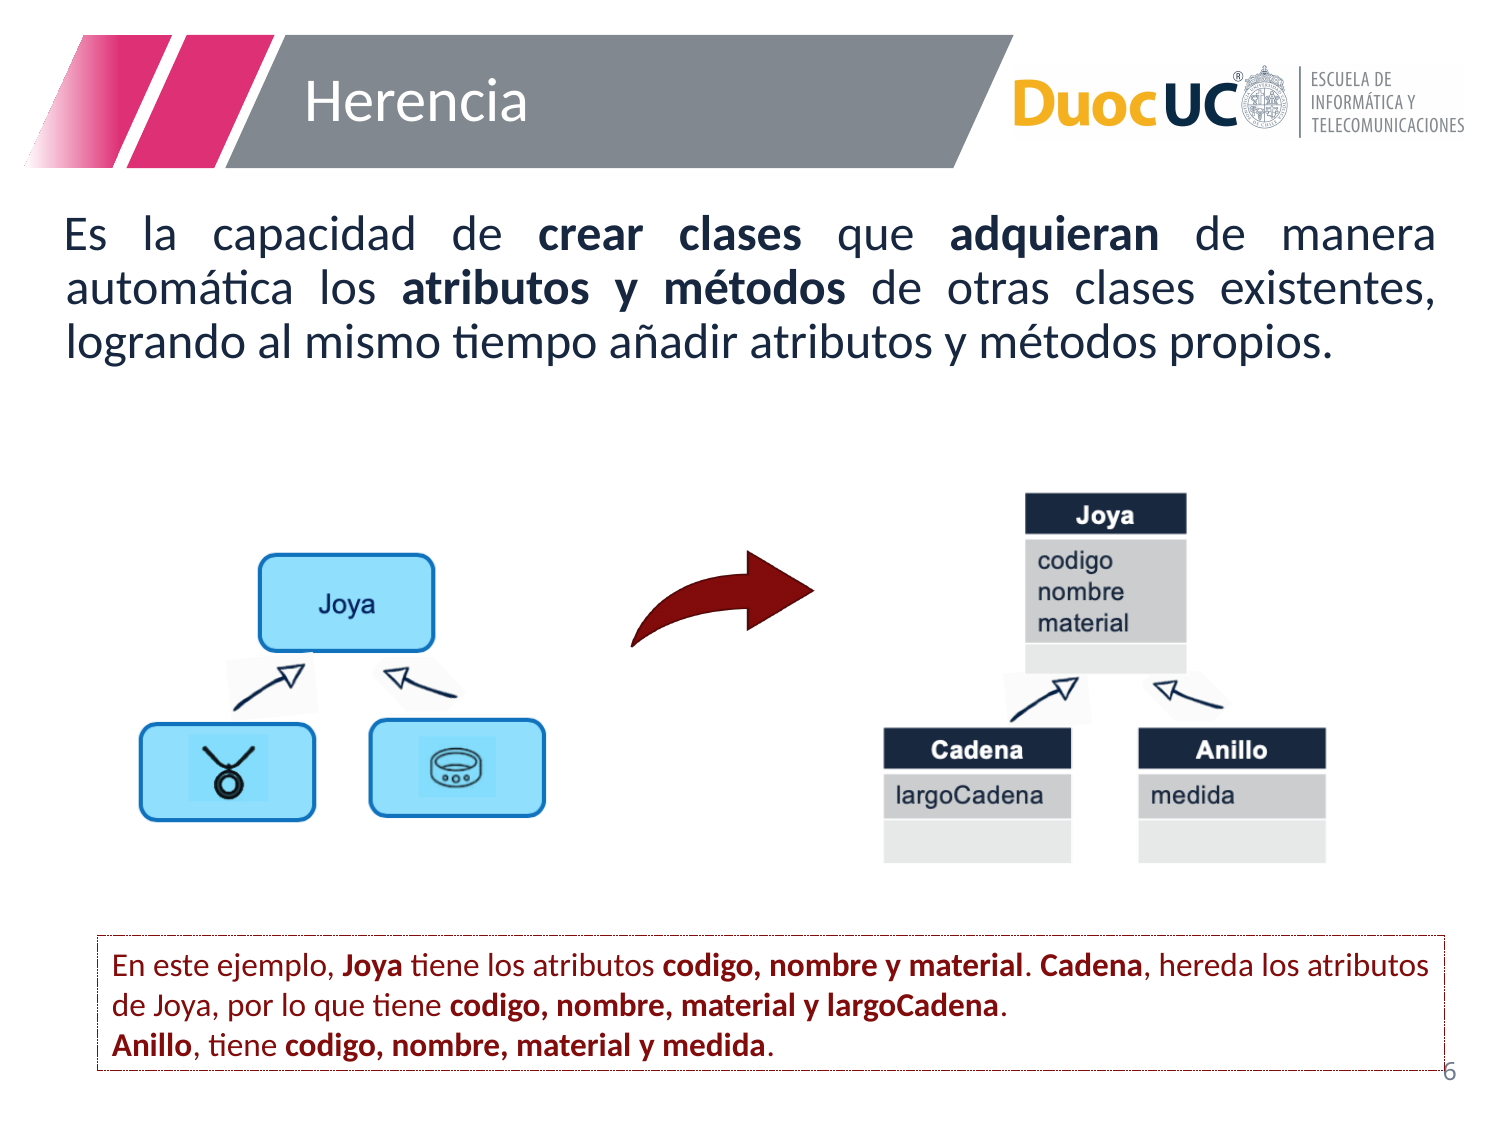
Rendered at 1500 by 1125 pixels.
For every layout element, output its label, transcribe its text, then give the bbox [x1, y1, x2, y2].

picture [1013, 63, 1465, 140]
picture [98, 511, 832, 865]
title Herencia [289, 34, 993, 169]
picture [872, 452, 1368, 884]
list Es la capacidad de crear clases que adquieran de manera automática los atributos y métodos de otras clases existentes, logrando al mismo tiempo añadir atributos y métodos propios. [48, 199, 1452, 1091]
text_box En este ejemplo, Joya tiene los atributos codigo, nombre y material. Cadena, hereda los atributos de Joya, por lo que tiene codigo, nombre, material y largoCadena. Anillo, tiene codigo, nombre, material y medida. [97, 935, 1445, 1071]
